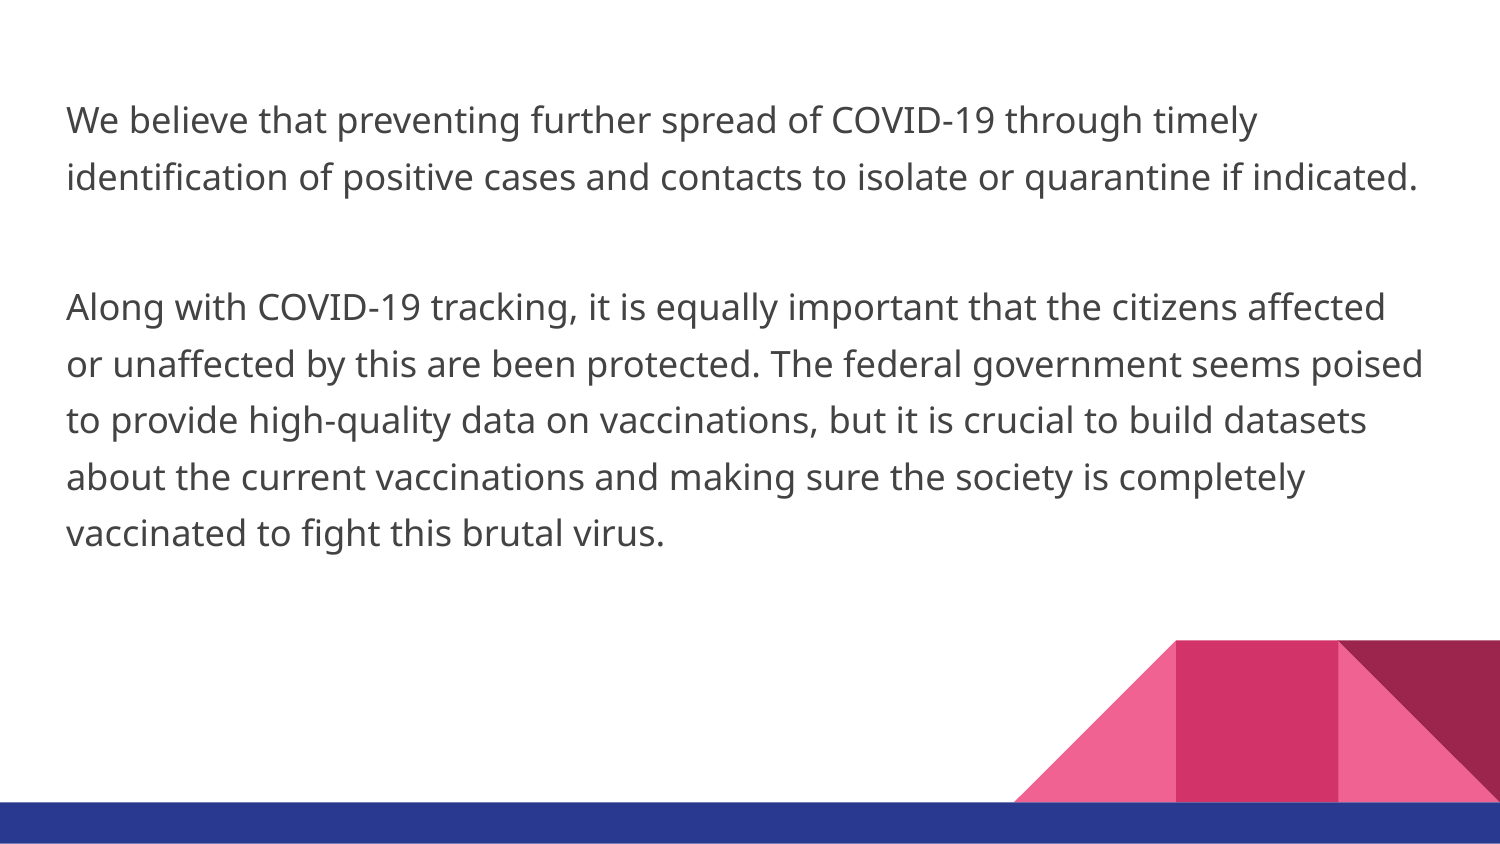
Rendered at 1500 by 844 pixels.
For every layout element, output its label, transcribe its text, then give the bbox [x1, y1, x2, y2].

list We believe that preventing further spread of COVID-19 through timely identification of positive cases and contacts to isolate or quarantine if indicated. Along with COVID-19 tracking, it is equally important that the citizens affected or unaffected by this are been protected. The federal government seems poised to provide high-quality data on vaccinations, but it is crucial to build datasets about the current vaccinations and making sure the society is completely vaccinated to fight this brutal virus. [51, 72, 1449, 621]
